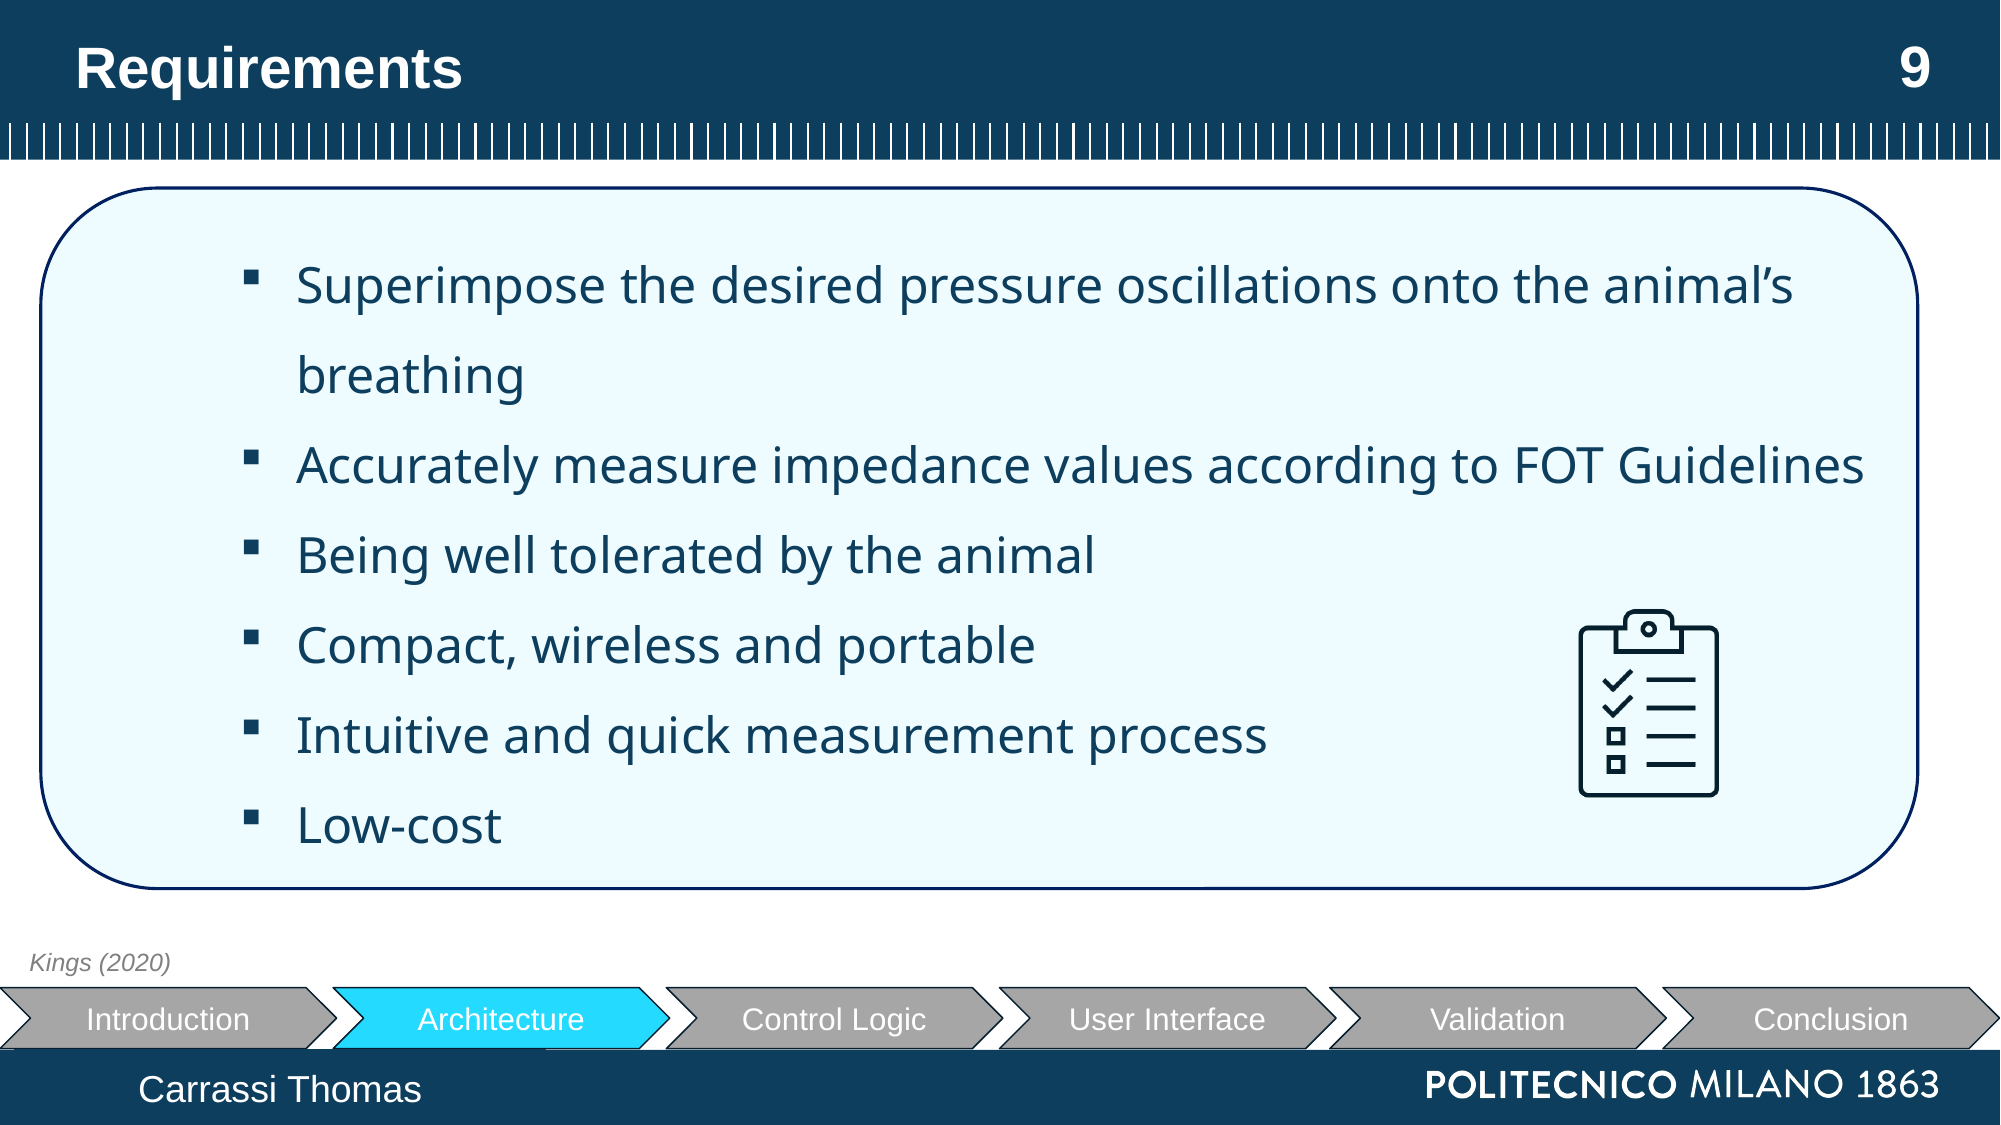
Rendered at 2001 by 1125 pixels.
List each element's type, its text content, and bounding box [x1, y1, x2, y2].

text_box Kings (2020) [14, 939, 1015, 985]
text_box Carrassi Thomas [14, 1049, 546, 1125]
title Requirements [60, 22, 1784, 106]
text_box Superimpose the desired pressure oscillations onto the animal’s breathing Accurately measure impedance values according to FOT Guidelines Being well tolerated by the animal Compact, wireless and portable Intuitive and quick measurement process Low-cost [40, 187, 1919, 890]
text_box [0, 987, 2000, 1049]
picture [1535, 590, 1762, 817]
slide_number 8 [1814, 9, 1948, 120]
picture [1424, 1069, 1941, 1099]
